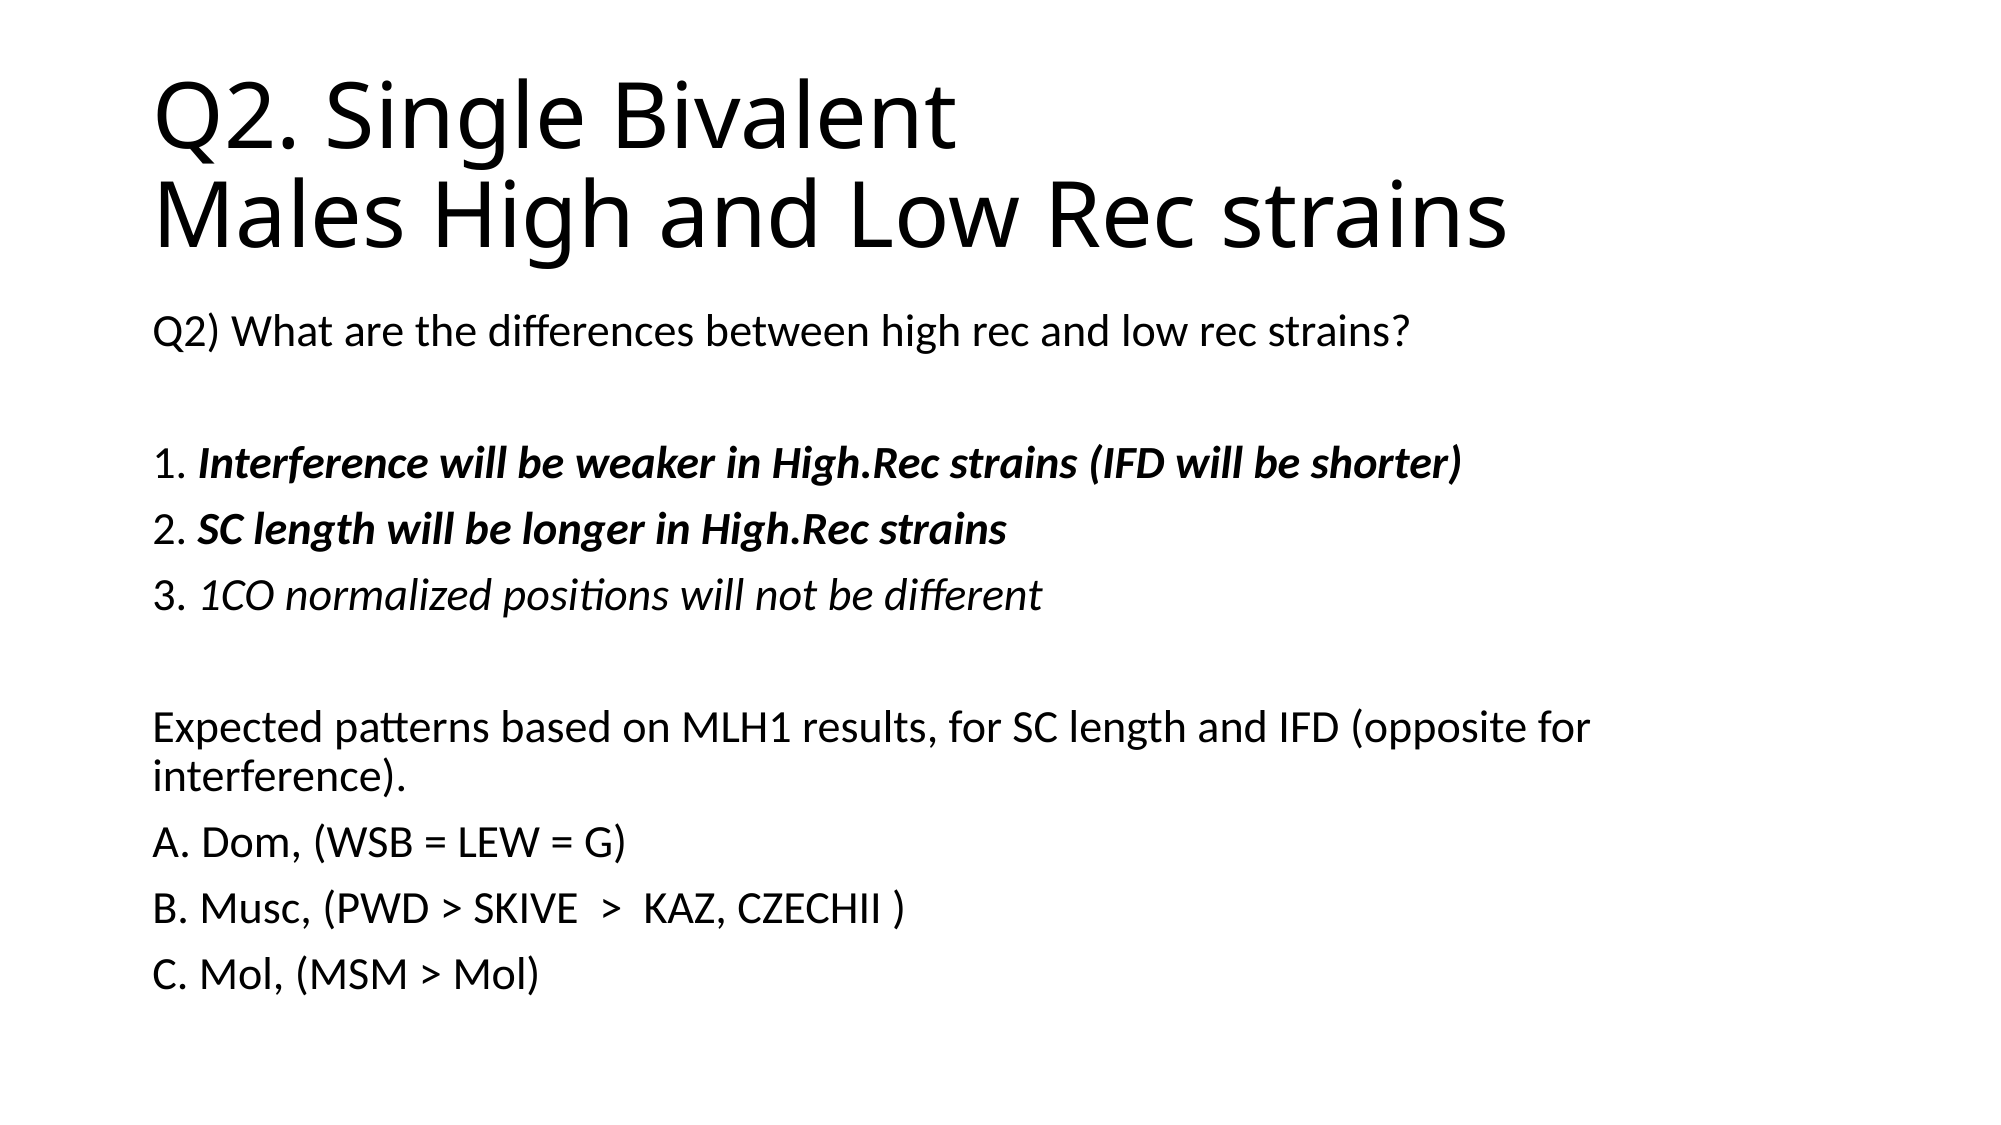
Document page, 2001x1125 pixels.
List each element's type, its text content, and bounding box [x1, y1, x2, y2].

title Q2. Single Bivalent Males High and Low Rec strains [137, 59, 1863, 278]
list Q2) What are the differences between high rec and low rec strains? 1. Interference will be weaker in High.Rec strains (IFD will be shorter) 2. SC length will be longer in High.Rec strains 3. 1CO normalized positions will not be different Expected patterns based on MLH1 results, for SC length and IFD (opposite for interference). A. Dom, (WSB = LEW = G) B. Musc, (PWD > SKIVE > KAZ, CZECHII ) C. Mol, (MSM > Mol) [137, 299, 1863, 1014]
